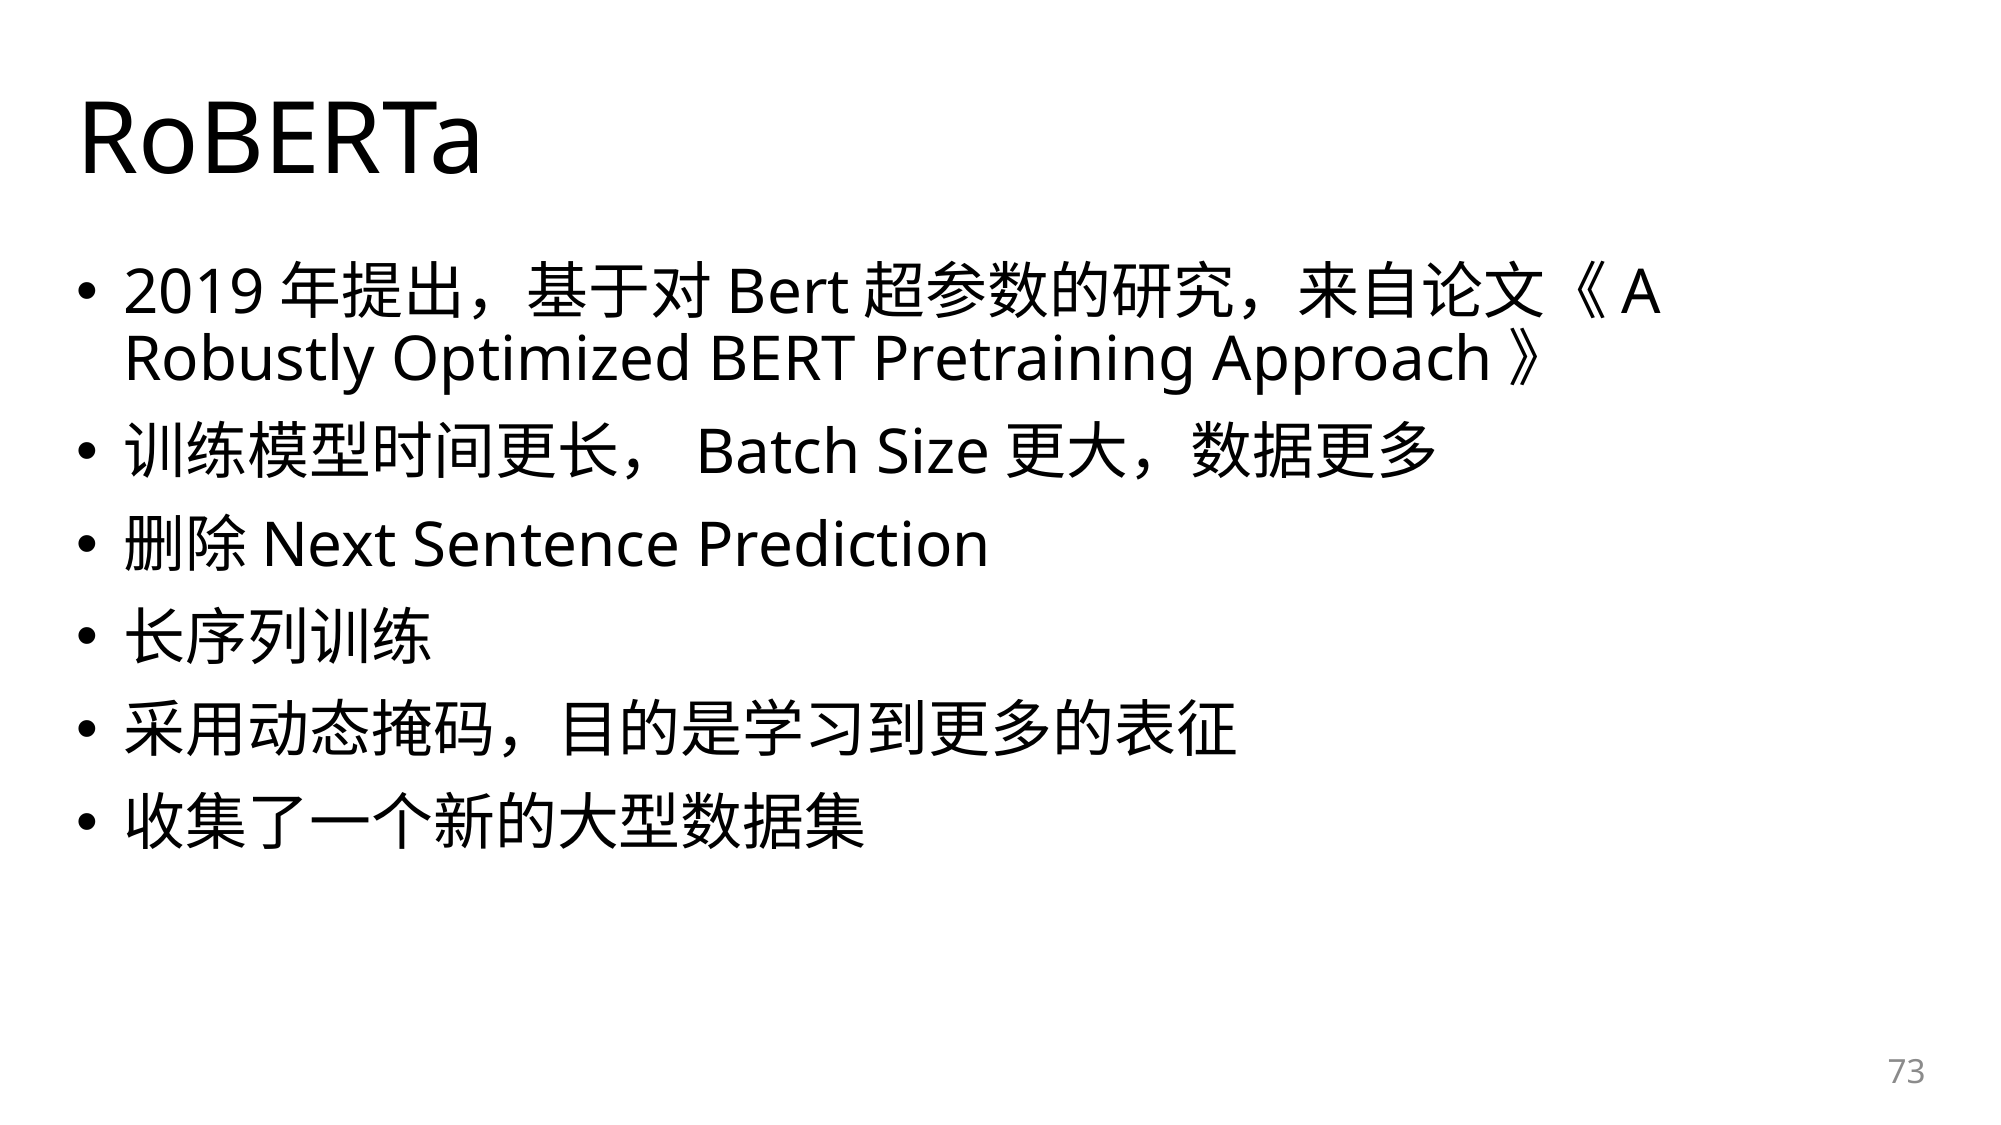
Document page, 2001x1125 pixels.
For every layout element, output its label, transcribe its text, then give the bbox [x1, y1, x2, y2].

title RoBERTa [61, 60, 1939, 224]
slide_number 73 [1490, 1042, 1941, 1103]
list 2019年提出，基于对Bert超参数的研究，来自论文《A Robustly Optimized BERT Pretraining Approach》 训练模型时间更长，Batch Size更大，数据更多 删除Next Sentence Prediction 长序列训练 采用动态掩码，目的是学习到更多的表征 收集了一个新的大型数据集 [61, 252, 1939, 870]
